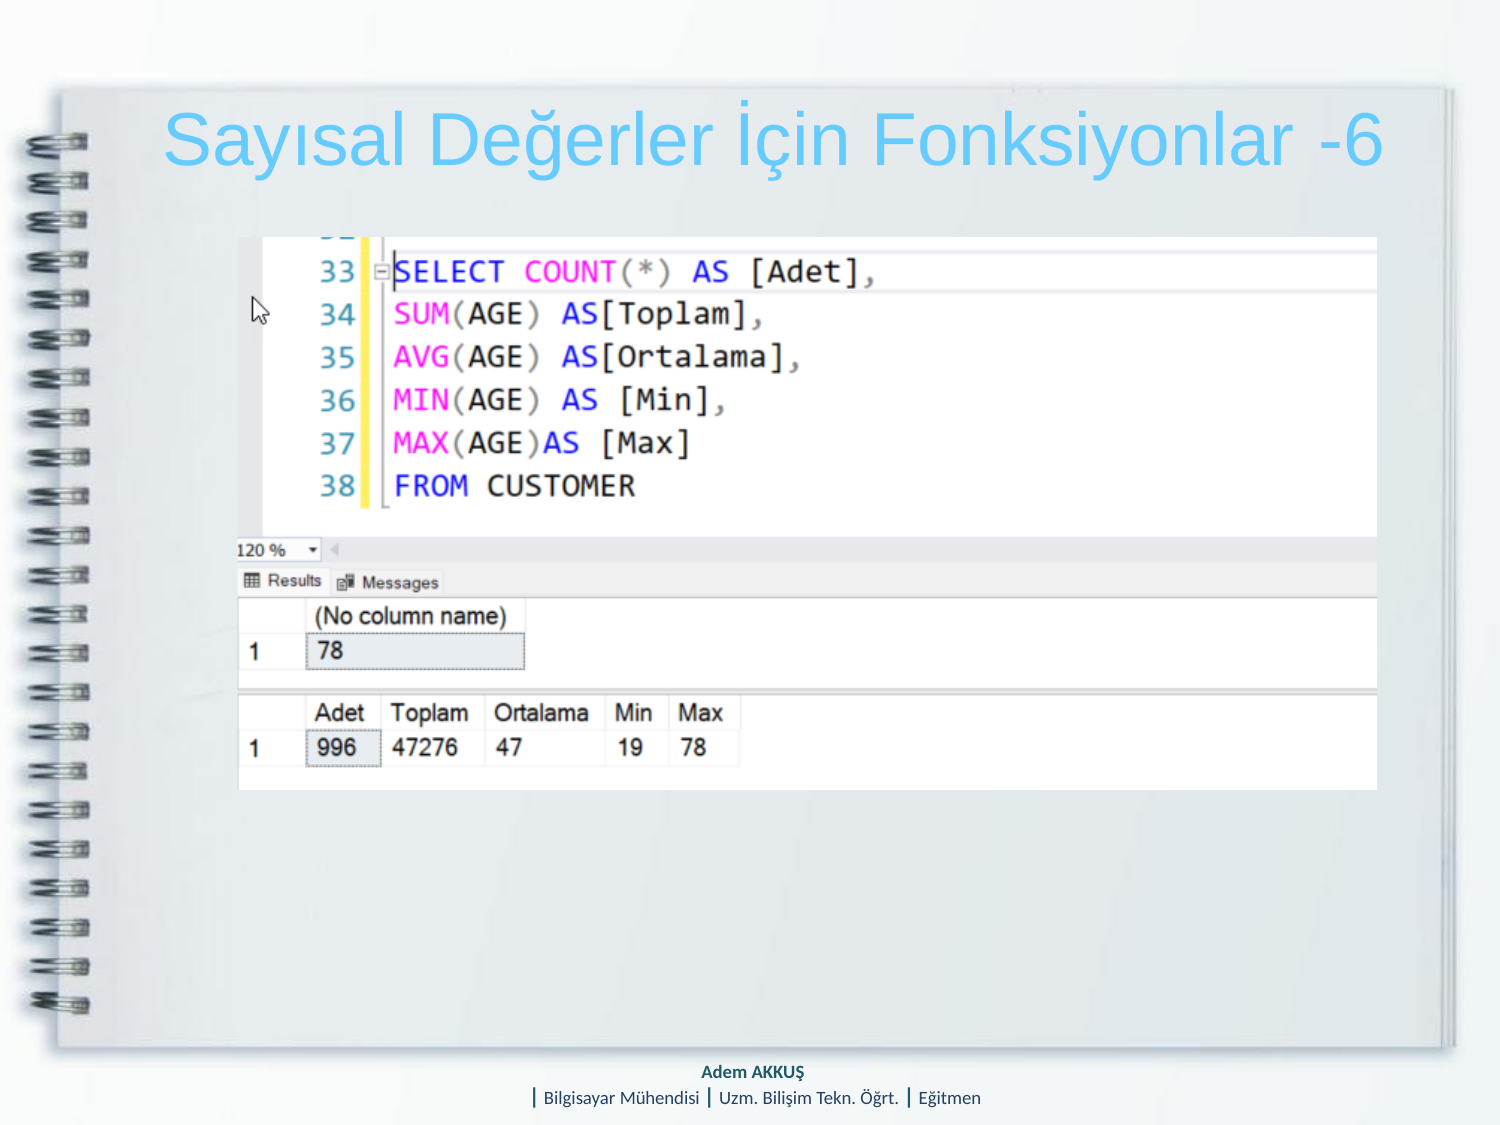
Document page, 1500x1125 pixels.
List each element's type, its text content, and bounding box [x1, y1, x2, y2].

picture [0, 0, 1500, 1125]
footer Adem AKKUŞ | Bilgisayar Mühendisi | Uzm. Bilişim Tekn. Öğrt. | Eğitmen [440, 1052, 1070, 1125]
title Sayısal Değerler İçin Fonksiyonlar -6 [109, 88, 1391, 279]
